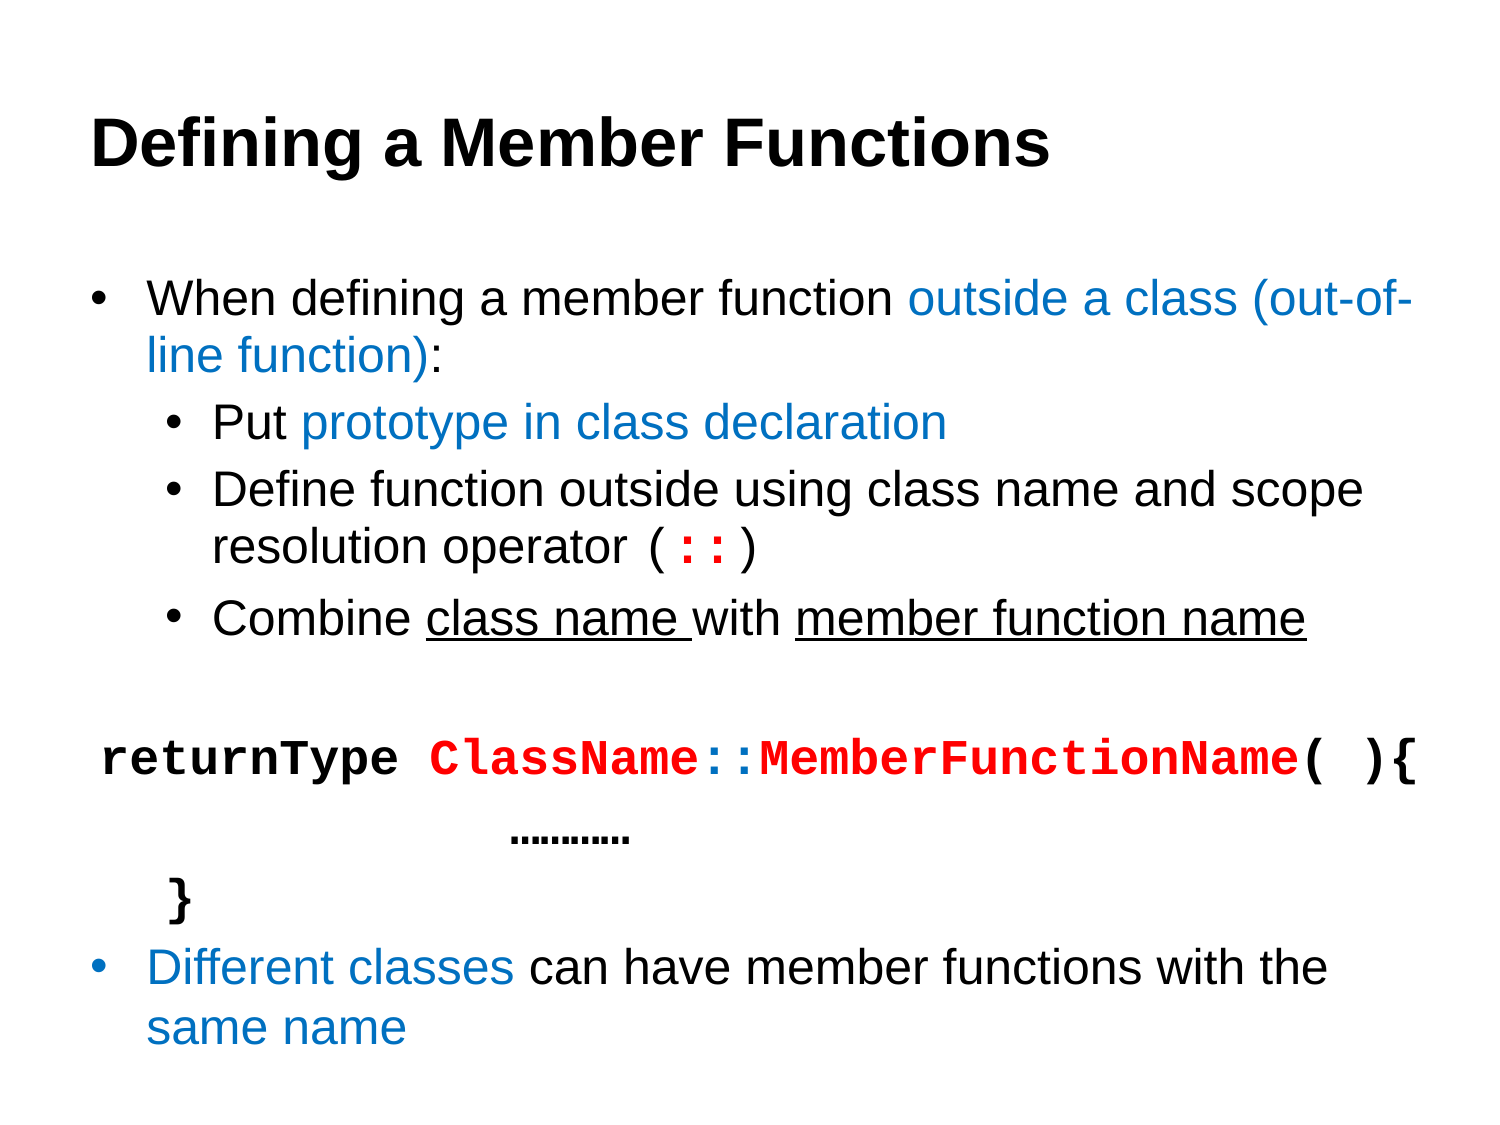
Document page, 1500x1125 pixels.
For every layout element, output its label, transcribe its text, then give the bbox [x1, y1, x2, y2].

title Defining a Member Functions [75, 45, 1425, 233]
list When defining a member function outside a class (out-of-line function): Put prototype in class declaration Define function outside using class name and scope resolution operator (::) Combine class name with member function name returnType ClassName::MemberFunctionName( ){ ………… } Different classes can have member functions with the same name [75, 262, 1450, 1005]
